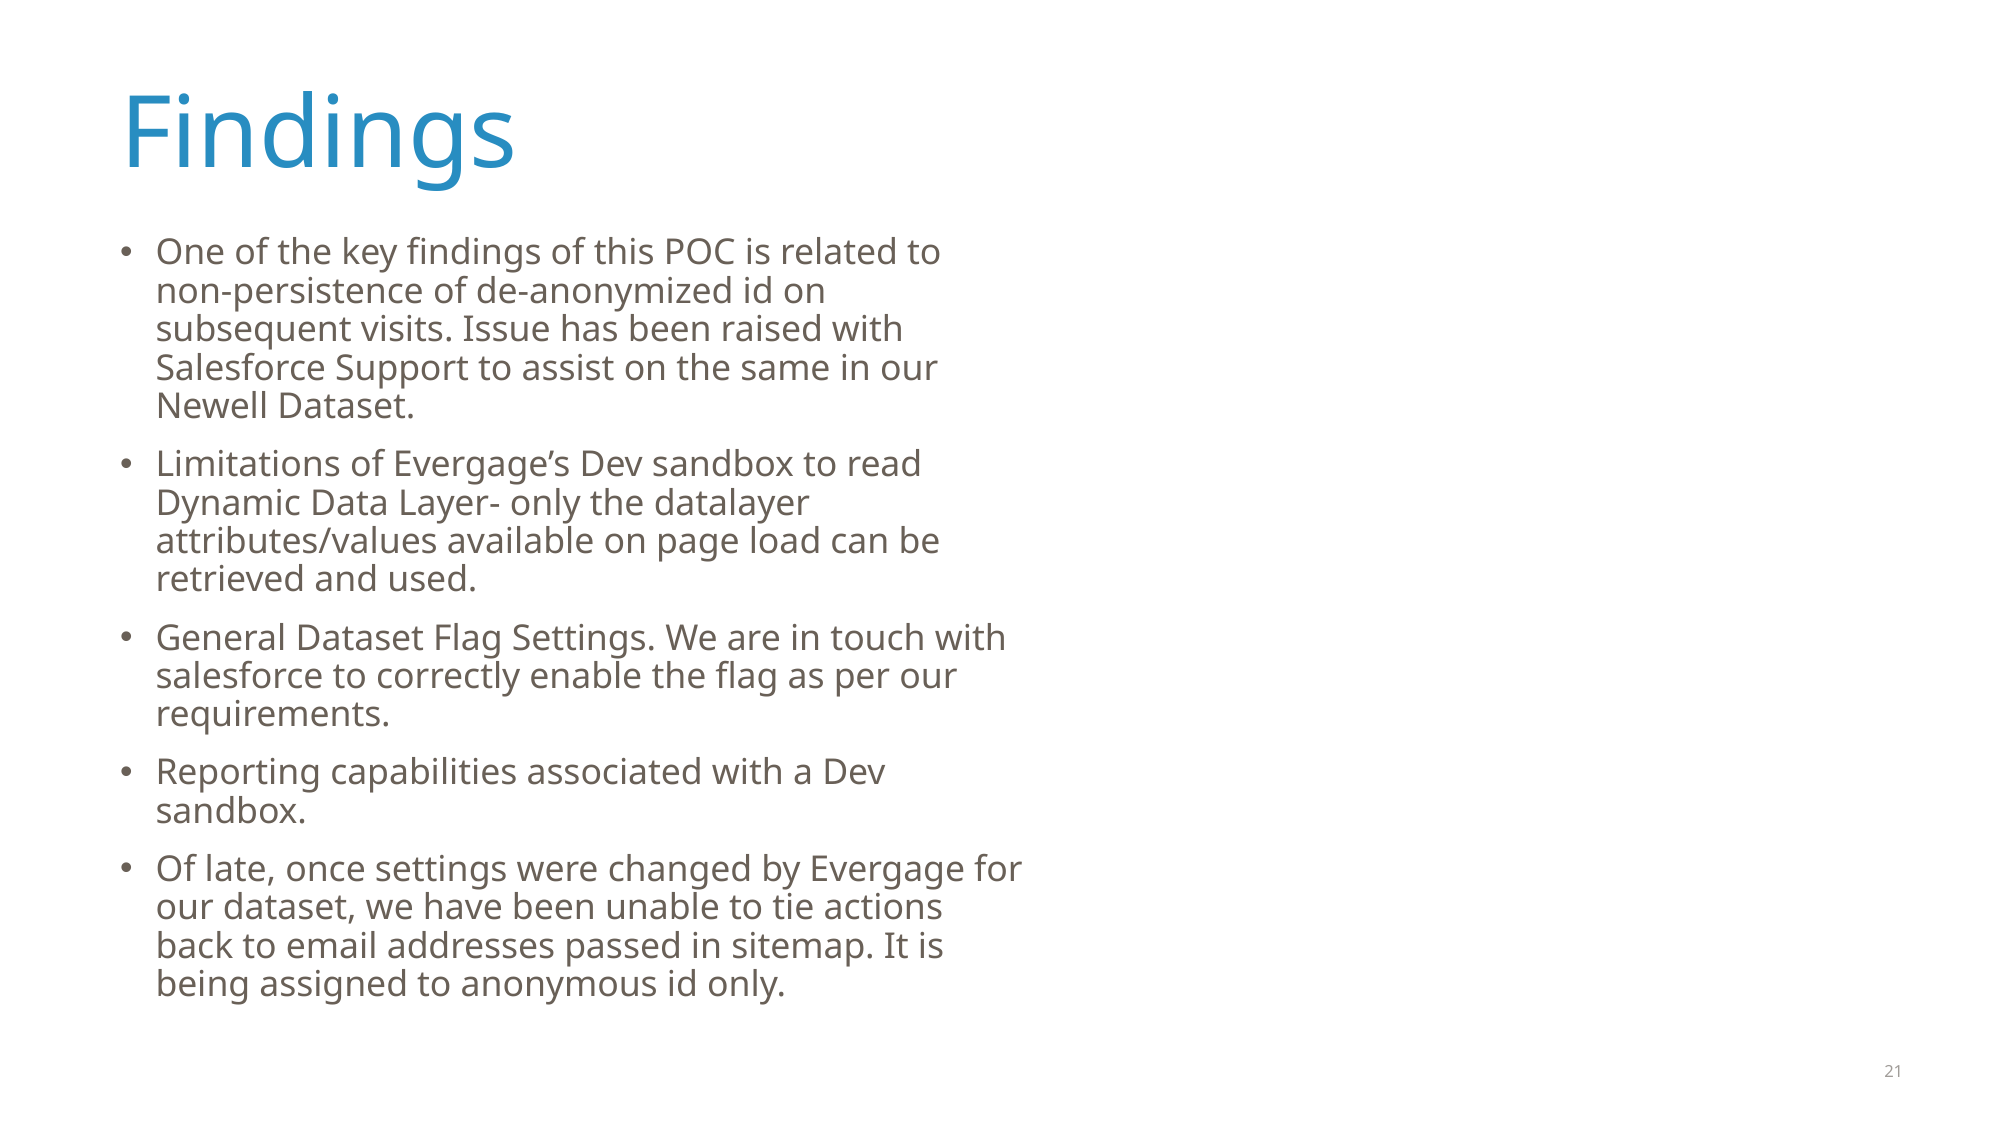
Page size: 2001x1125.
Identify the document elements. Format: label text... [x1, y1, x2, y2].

list One of the key findings of this POC is related to non-persistence of de-anonymized id on subsequent visits. Issue has been raised with Salesforce Support to assist on the same in our Newell Dataset. Limitations of Evergage’s Dev sandbox to read Dynamic Data Layer- only the datalayer attributes/values available on page load can be retrieved and used. General Dataset Flag Settings. We are in touch with salesforce to correctly enable the flag as per our requirements. Reporting capabilities associated with a Dev sandbox. Of late, once settings were changed by Evergage for our dataset, we have been unable to tie actions back to email addresses passed in sitemap. It is being assigned to anonymous id only. [105, 226, 1044, 1014]
title Findings [105, 59, 1919, 195]
